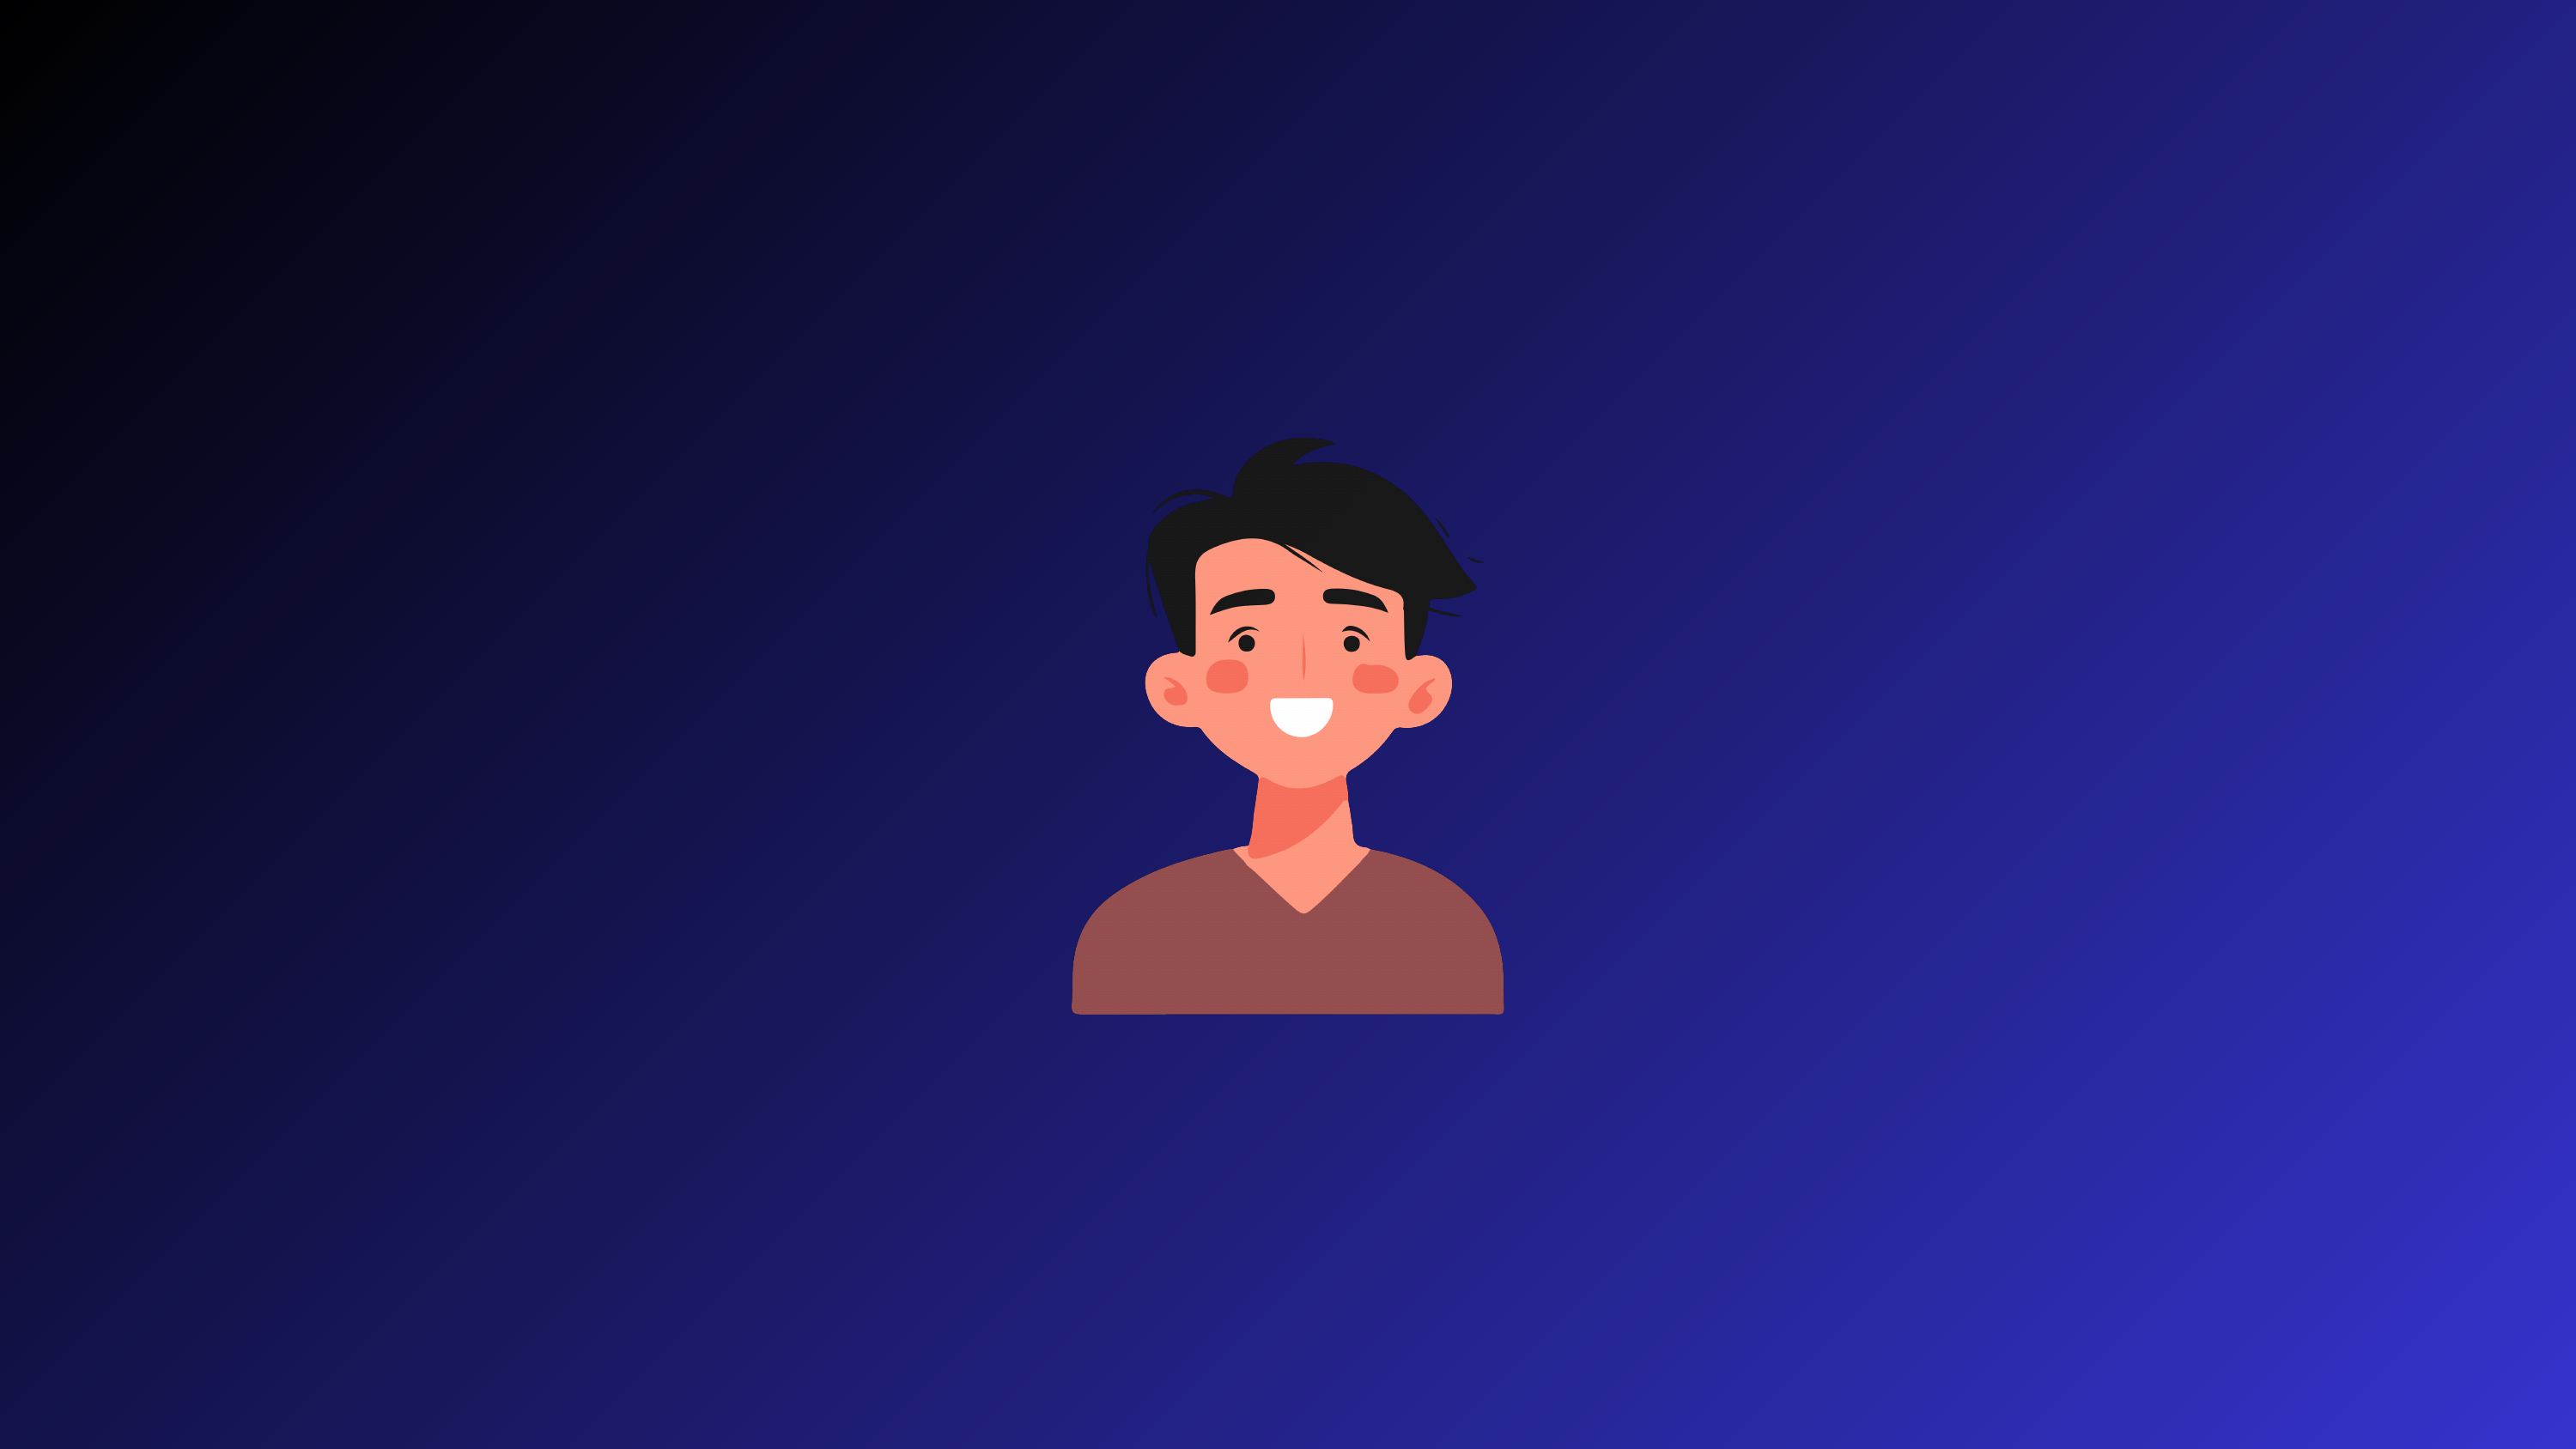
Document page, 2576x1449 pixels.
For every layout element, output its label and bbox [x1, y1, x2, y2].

text_box [1071, 434, 1504, 1015]
